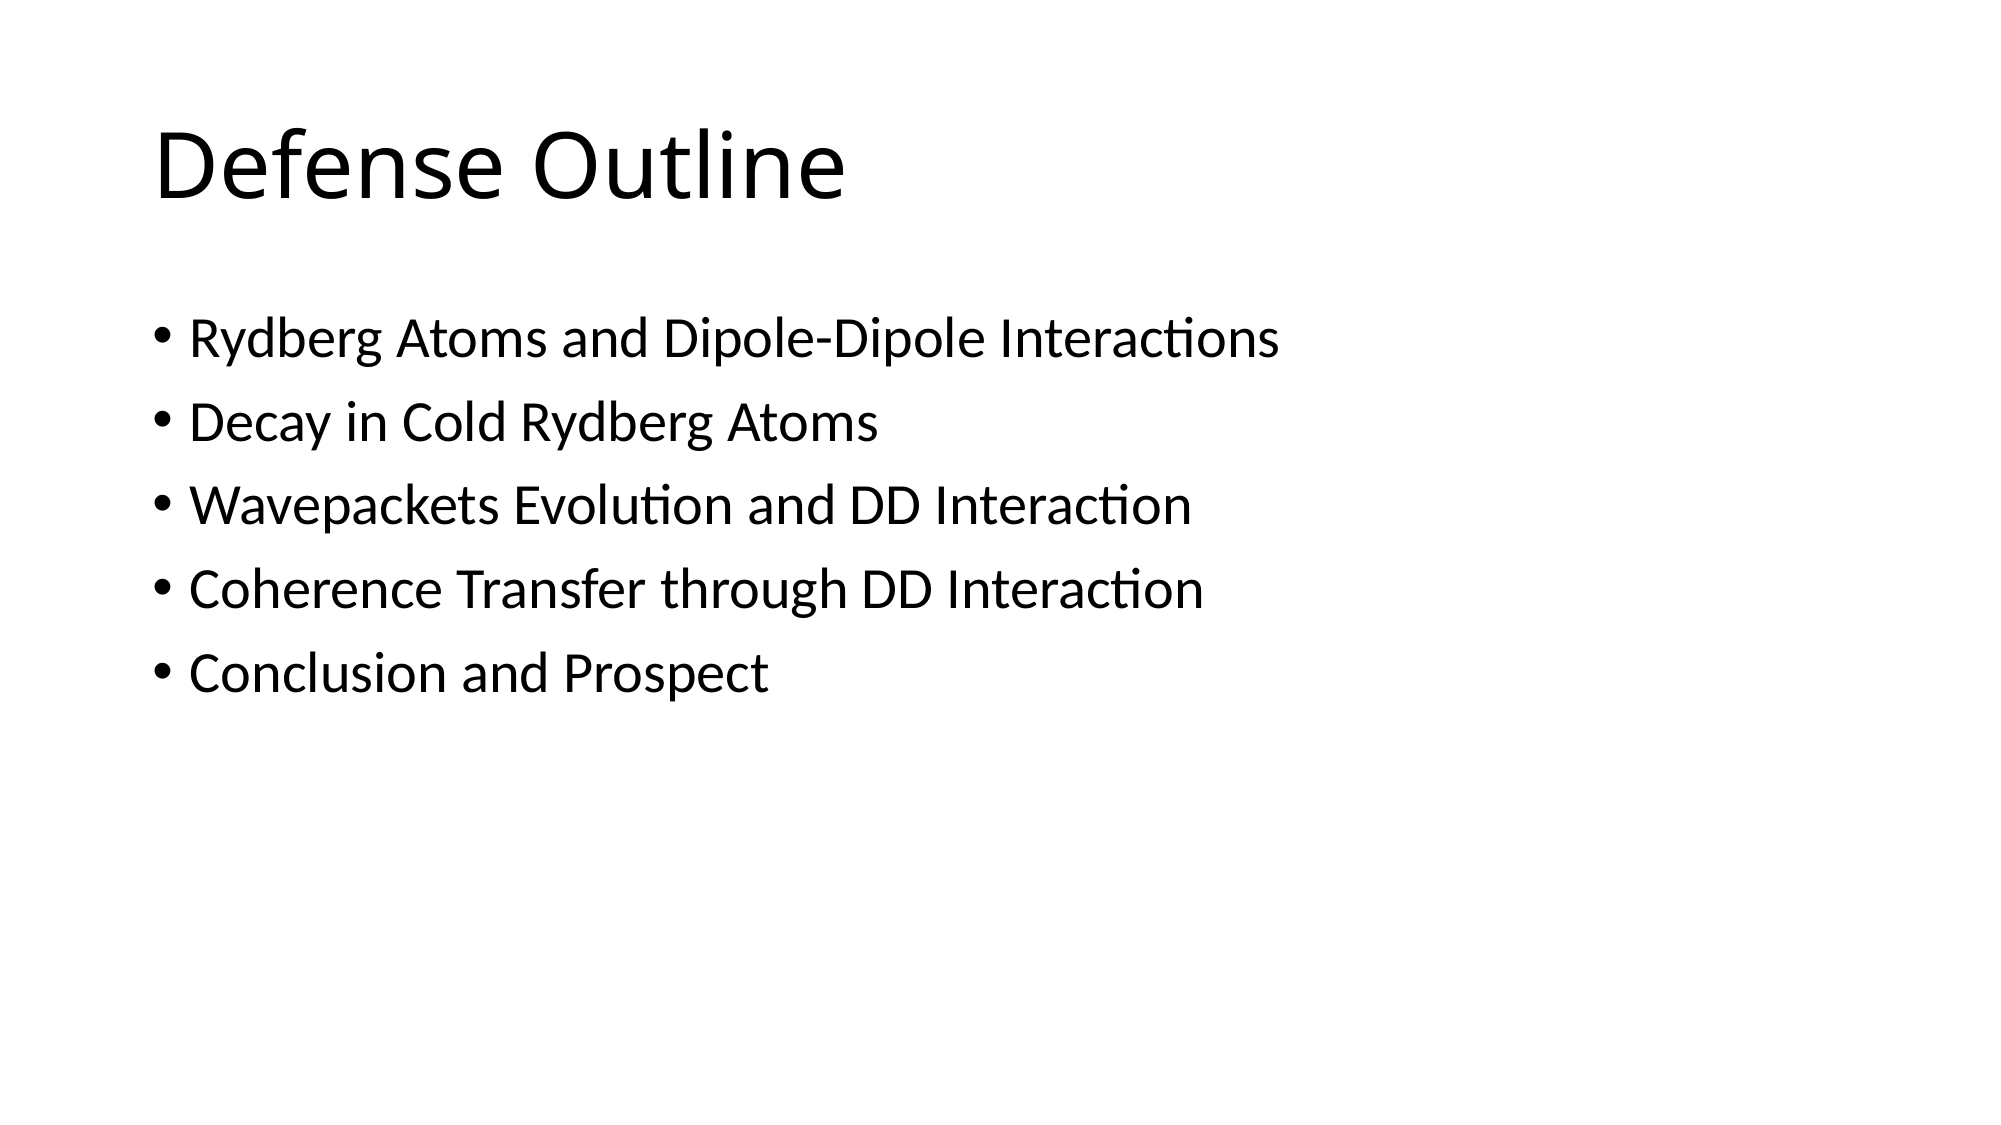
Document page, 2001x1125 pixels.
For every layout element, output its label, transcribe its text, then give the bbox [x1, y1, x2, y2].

title Defense Outline [137, 59, 1863, 278]
list Rydberg Atoms and Dipole-Dipole Interactions Decay in Cold Rydberg Atoms Wavepackets Evolution and DD Interaction Coherence Transfer through DD Interaction Conclusion and Prospect [137, 299, 1863, 1014]
